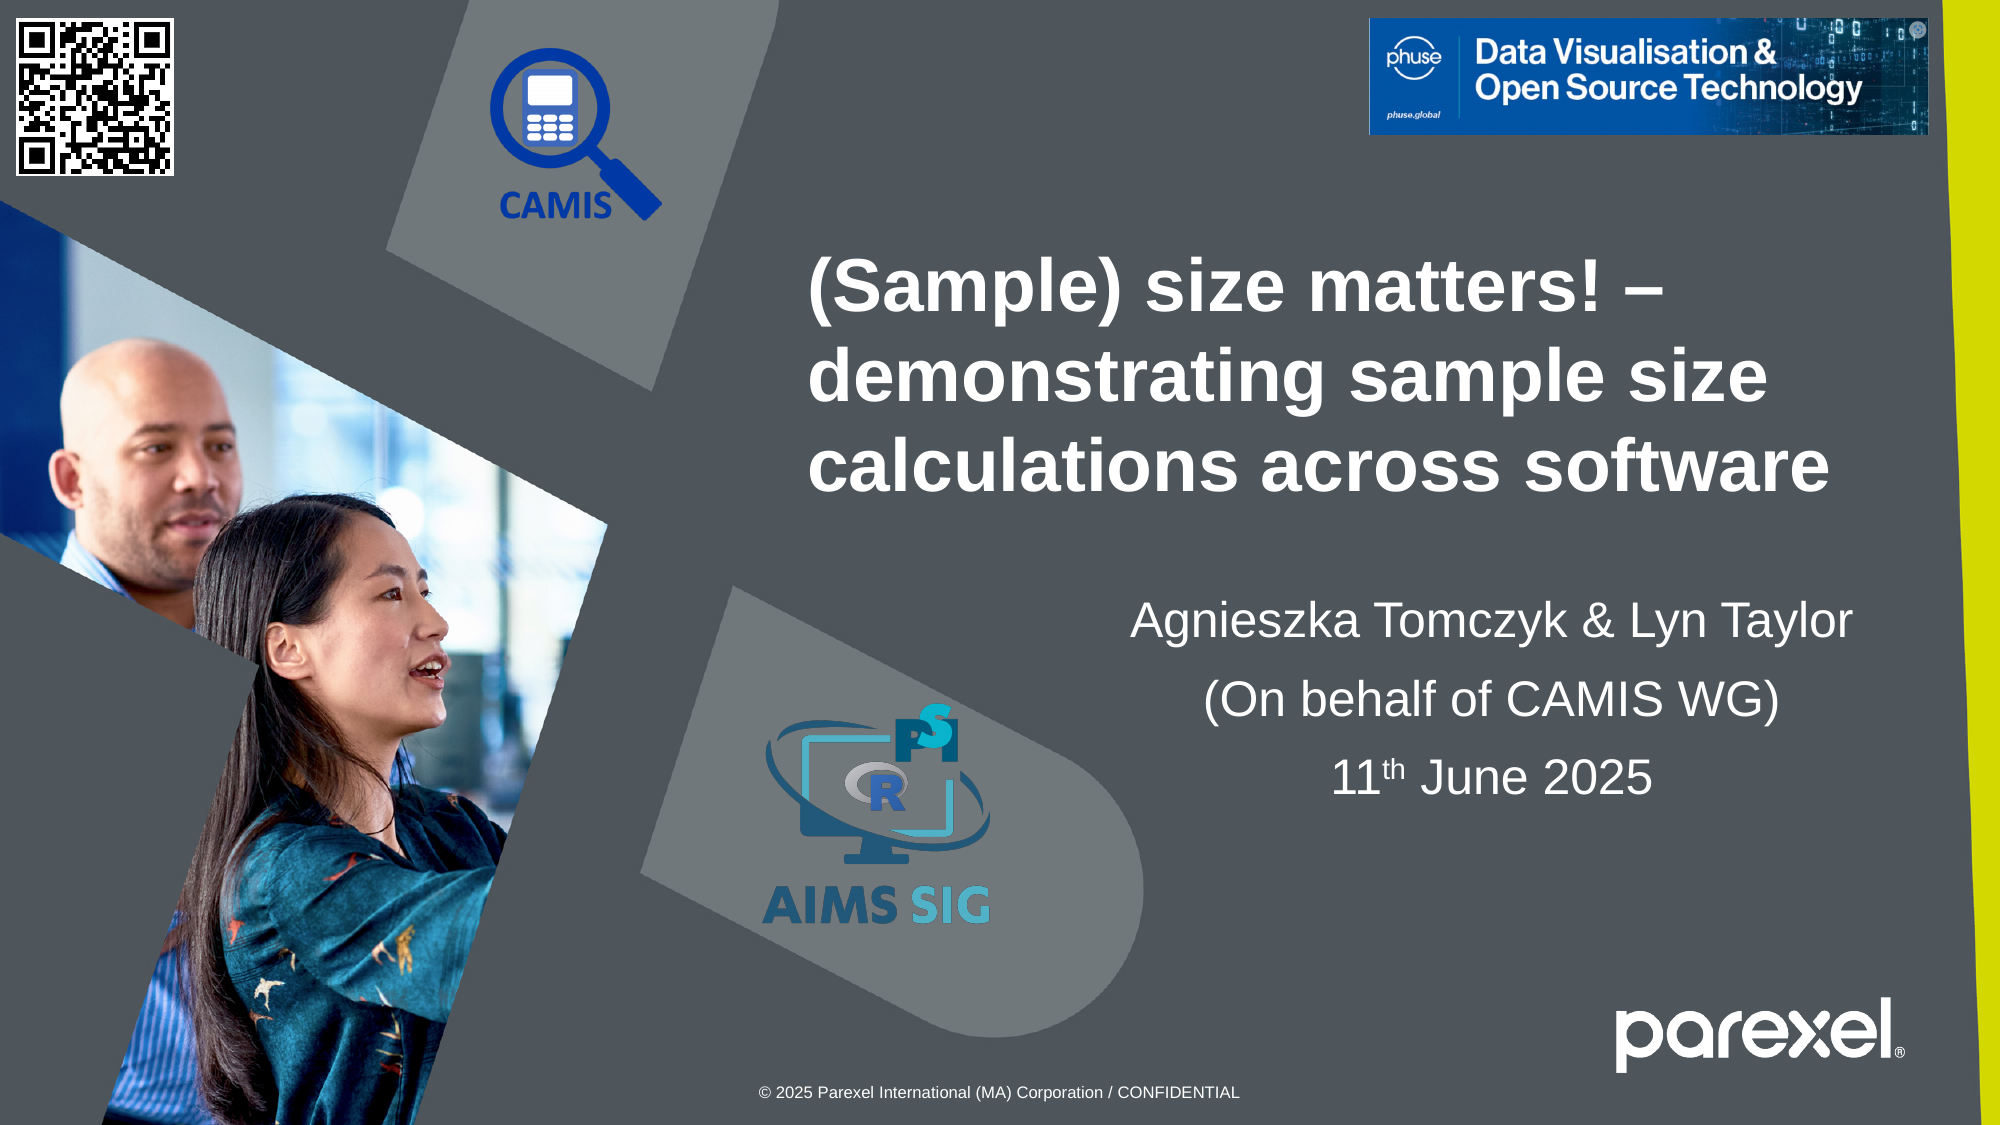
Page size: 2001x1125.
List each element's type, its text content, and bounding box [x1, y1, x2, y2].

title (Sample) size matters! – demonstrating sample size calculations across software [807, 233, 1873, 507]
picture [0, 0, 2000, 1125]
subtitle Agnieszka Tomczyk & Lyn Taylor (On behalf of CAMIS WG) 11th June 2025 [959, 581, 2000, 802]
